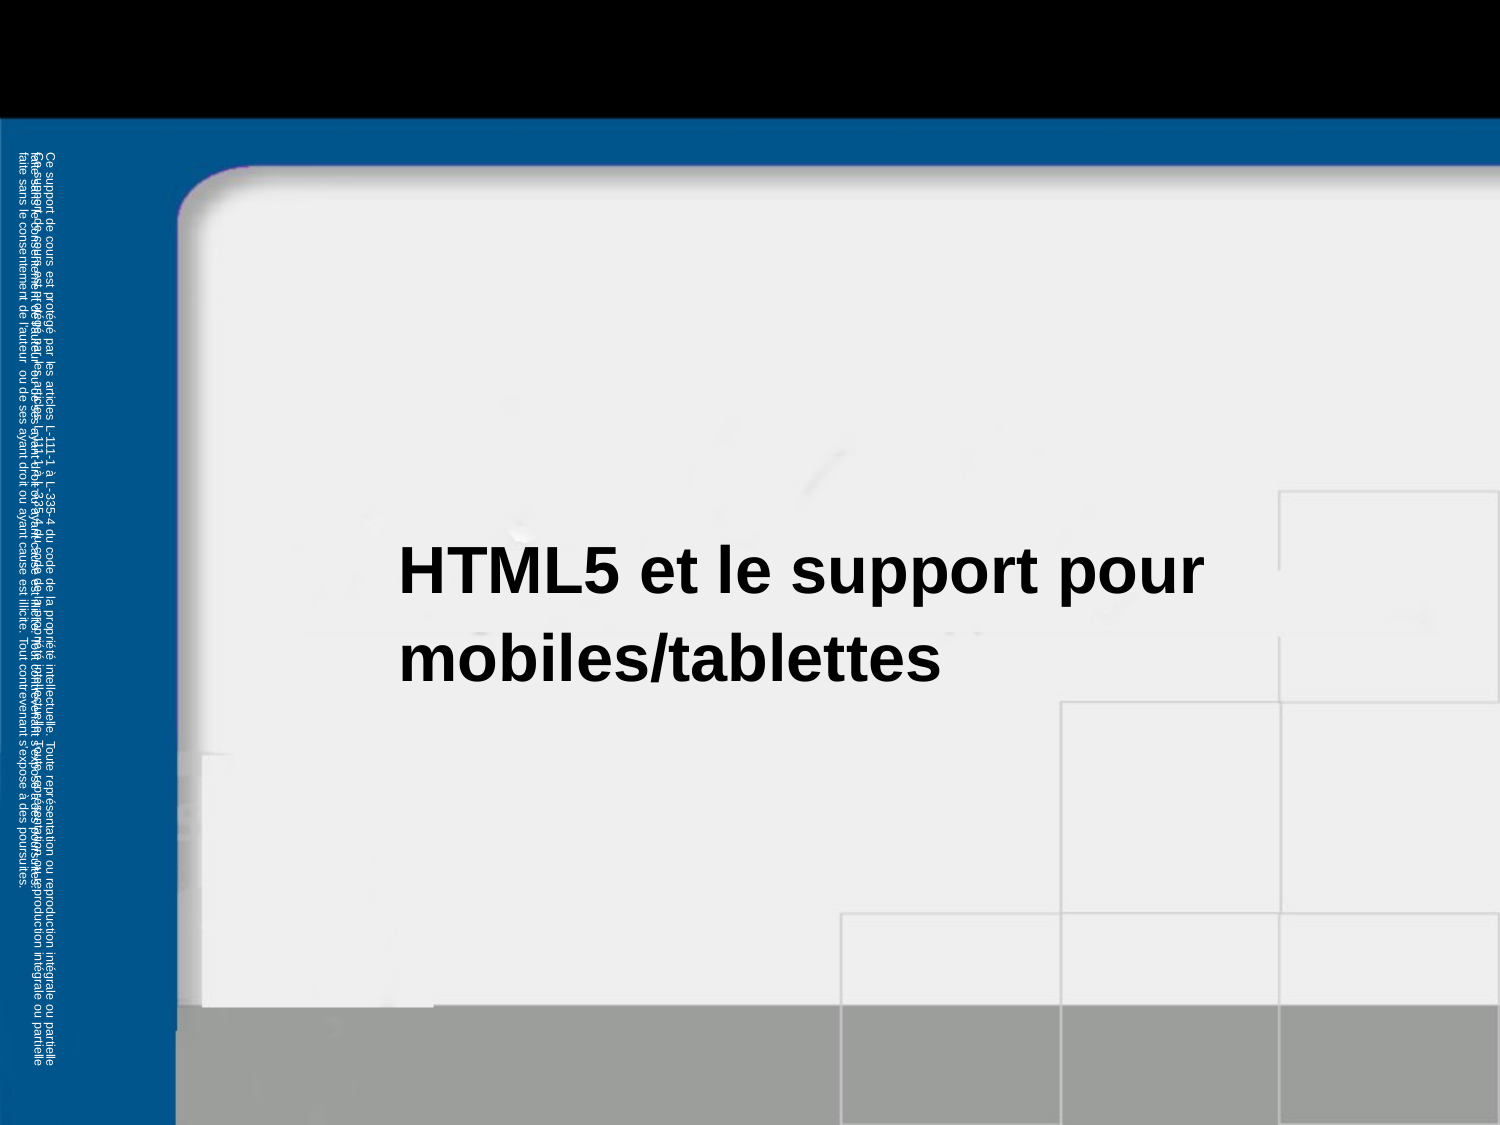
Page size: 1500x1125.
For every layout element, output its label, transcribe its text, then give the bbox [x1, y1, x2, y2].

picture [0, 0, 1500, 1125]
title HTML5 et le support pour mobiles/tablettes [383, 514, 1330, 703]
